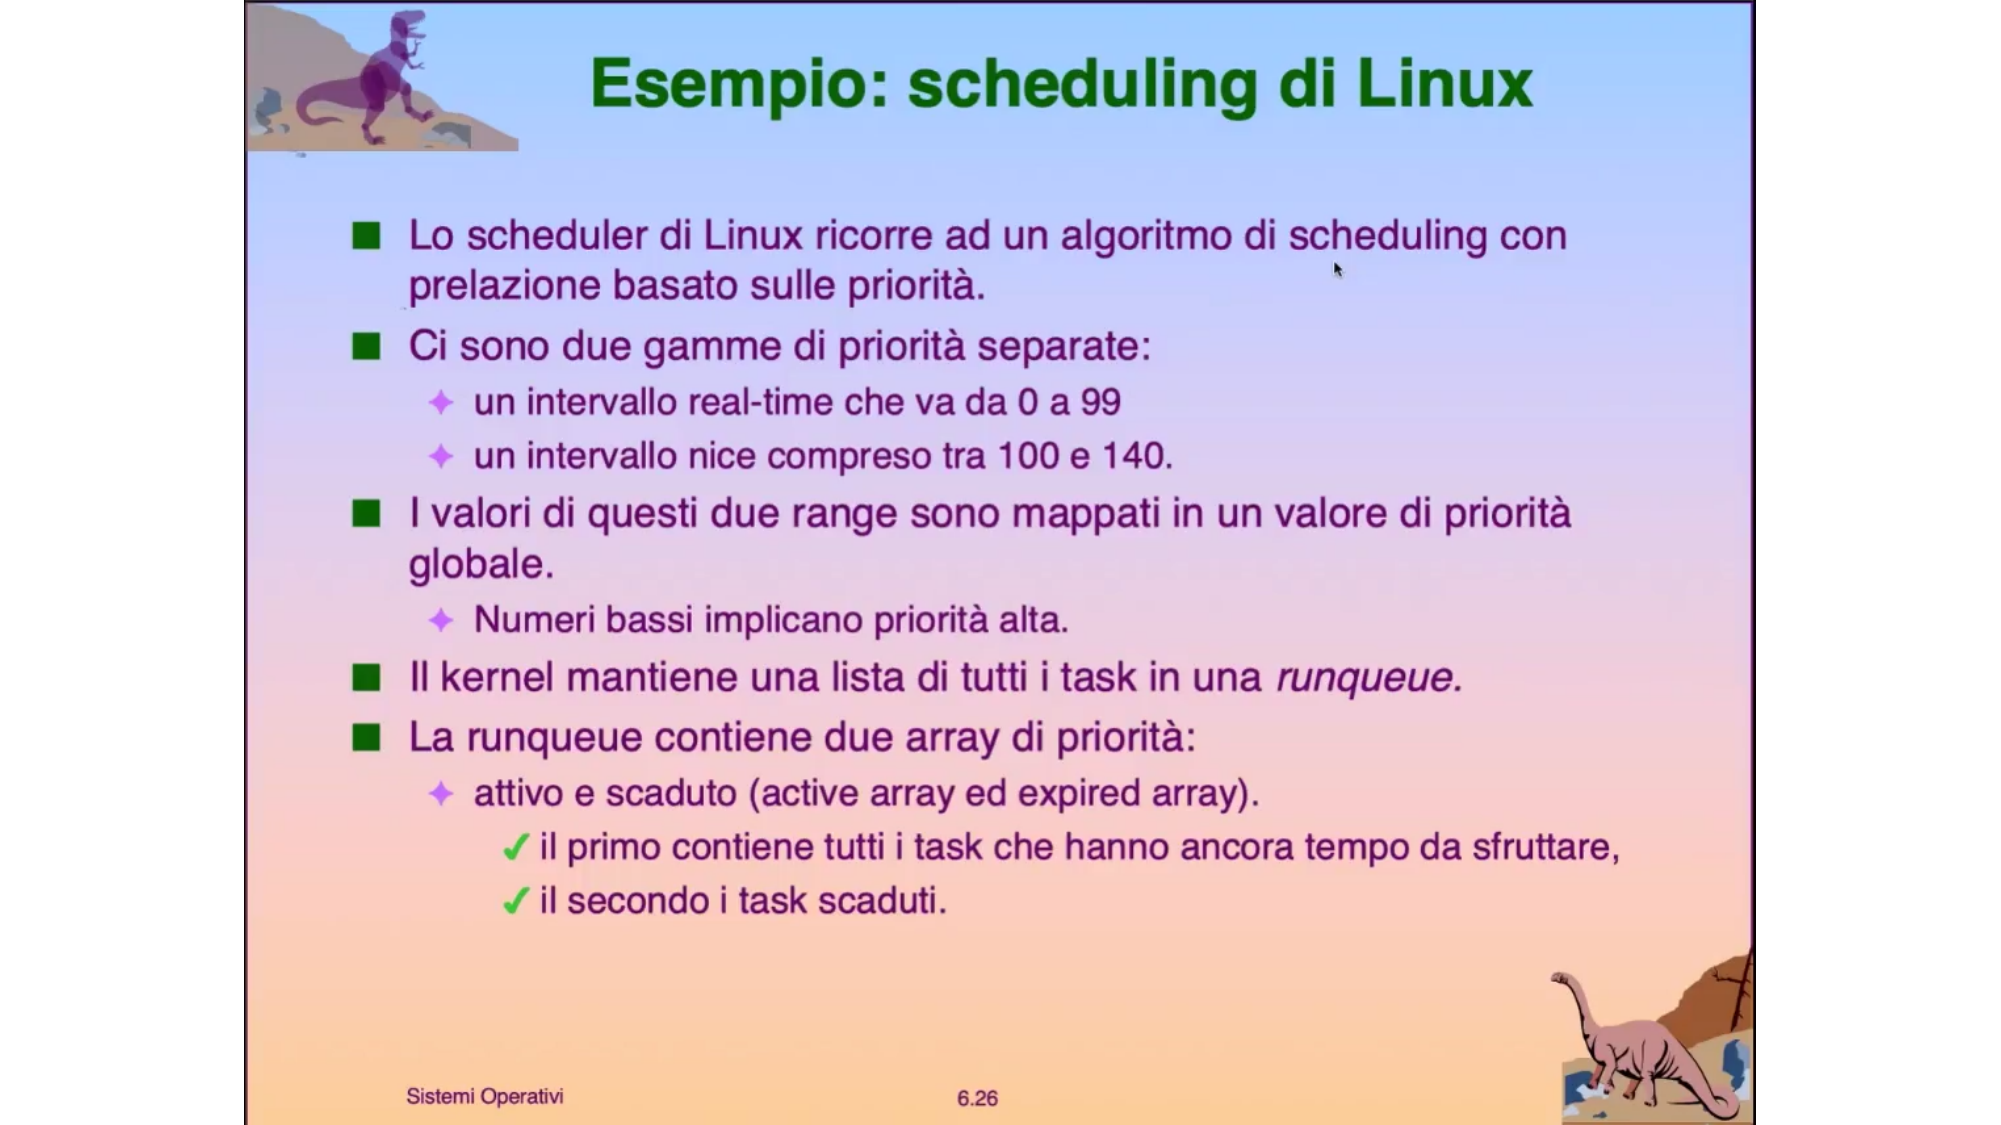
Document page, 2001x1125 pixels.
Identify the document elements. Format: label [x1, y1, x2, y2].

picture [244, 0, 1756, 1125]
